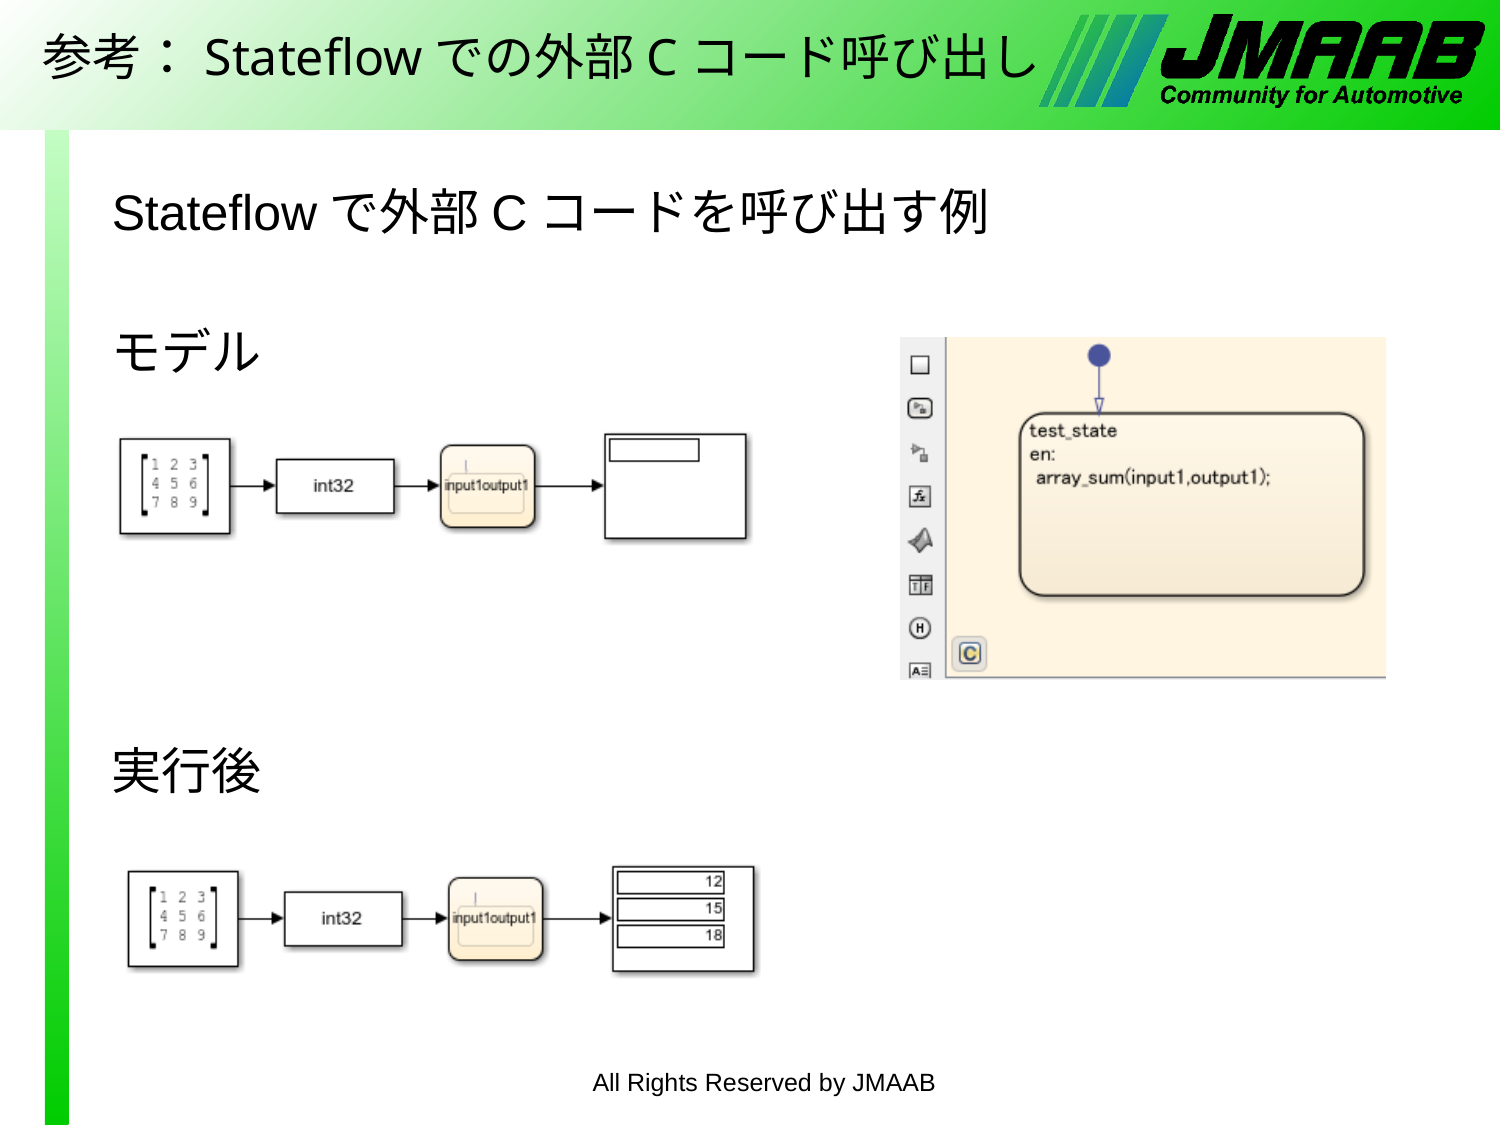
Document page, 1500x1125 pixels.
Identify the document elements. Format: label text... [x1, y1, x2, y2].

title 参考：Stateflowでの外部Cコード呼び出し [27, 21, 1100, 91]
list Stateflowで外部Cコードを呼び出す例 モデル 実行後 [96, 172, 1447, 1047]
picture [899, 337, 1387, 680]
picture [1036, 11, 1486, 109]
picture [113, 849, 776, 988]
picture [87, 396, 776, 563]
